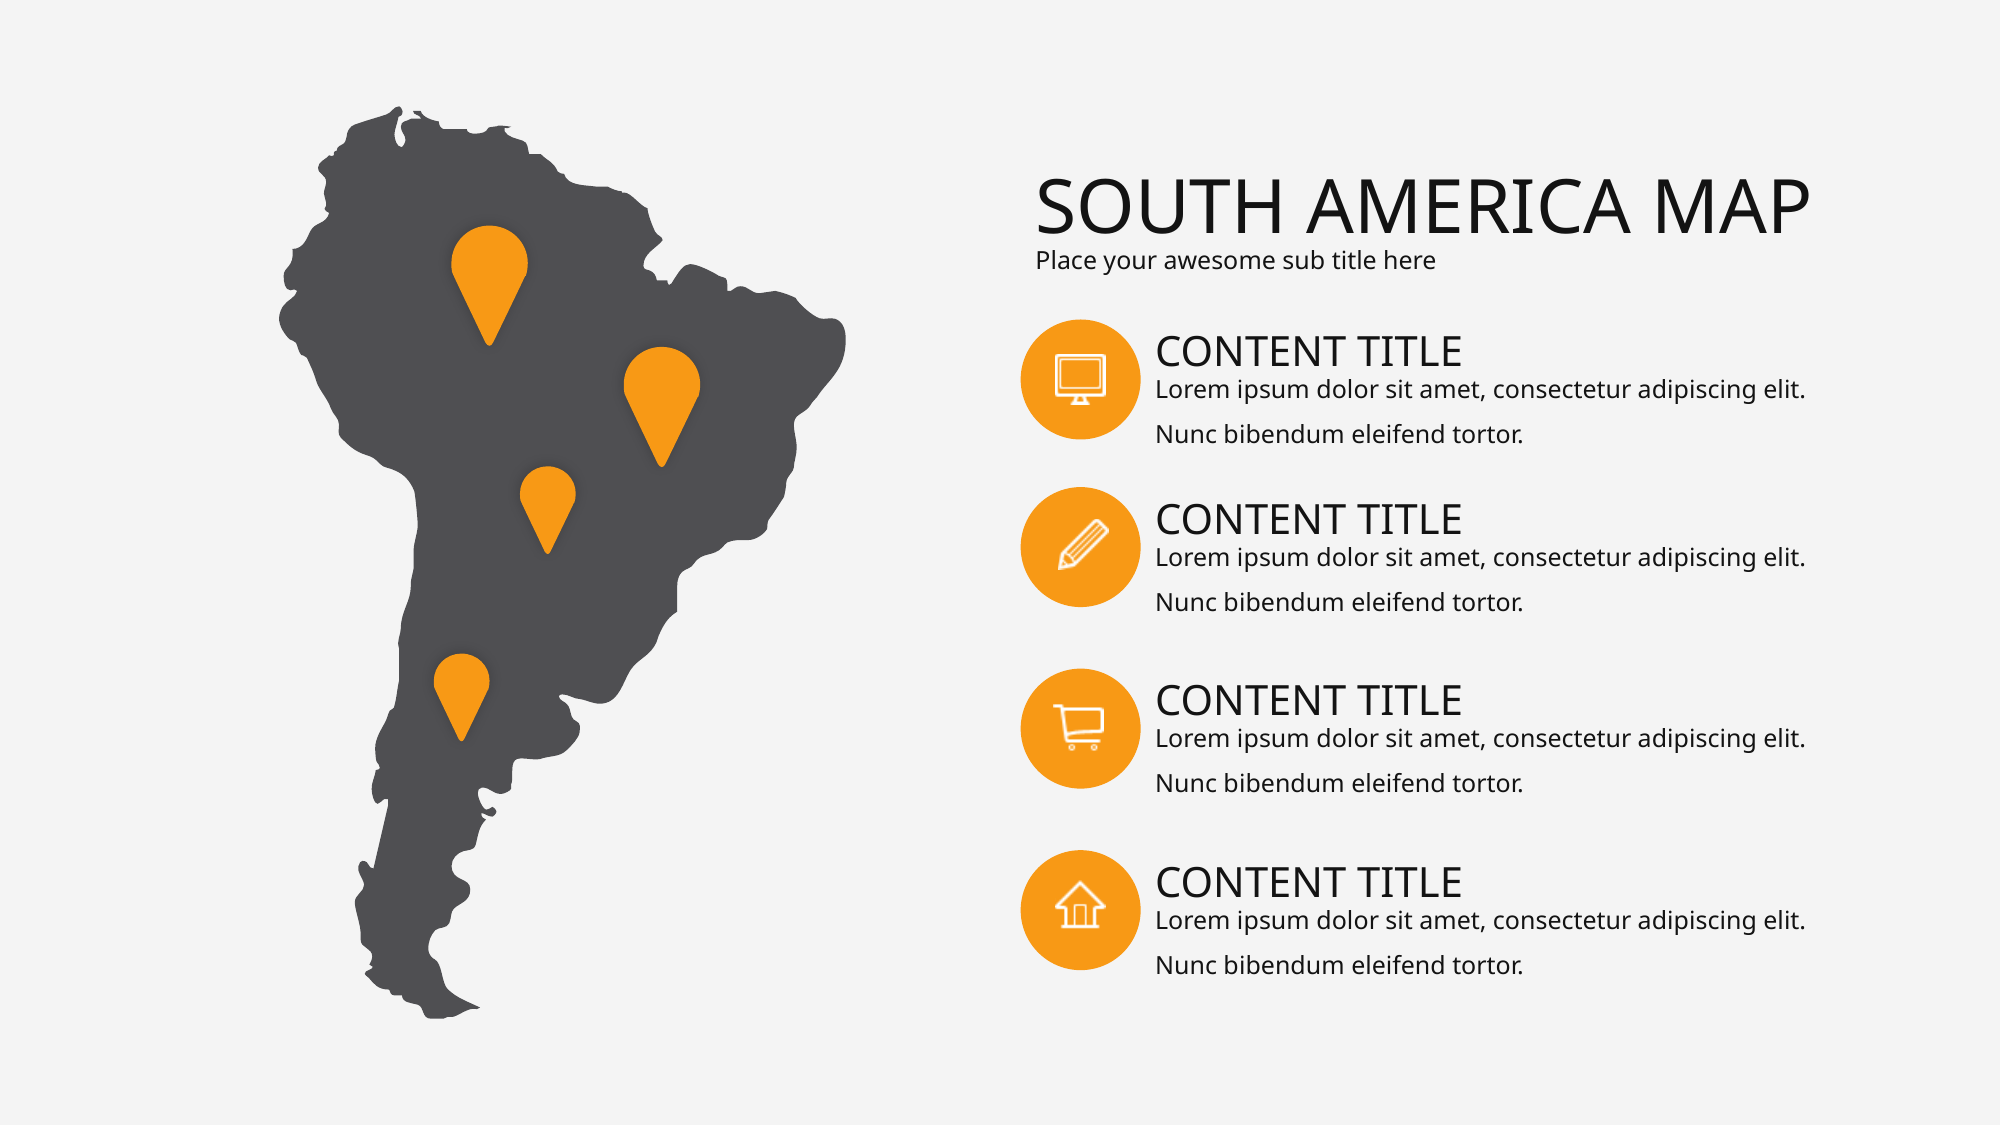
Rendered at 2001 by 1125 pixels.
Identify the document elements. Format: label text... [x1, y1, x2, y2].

picture [1055, 879, 1106, 930]
text_box Lorem ipsum dolor sit amet, consectetur adipiscing elit. Nunc bibendum eleifend tortor. [1140, 550, 1847, 624]
picture [1058, 519, 1109, 570]
text_box CONTENT TITLE [1140, 823, 1847, 913]
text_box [1020, 106, 1933, 278]
text_box CONTENT TITLE [1140, 460, 1847, 550]
text_box Lorem ipsum dolor sit amet, consectetur adipiscing elit. Nunc bibendum eleifend tortor. [1140, 383, 1847, 456]
text_box [1019, 318, 1140, 441]
text_box Lorem ipsum dolor sit amet, consectetur adipiscing elit. Nunc bibendum eleifend tortor. [1140, 732, 1847, 805]
text_box Lorem ipsum dolor sit amet, consectetur adipiscing elit. Nunc bibendum eleifend tortor. [1140, 913, 1847, 987]
text_box [1019, 849, 1140, 972]
picture [1053, 703, 1104, 754]
text_box [1019, 486, 1140, 609]
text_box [279, 106, 846, 1019]
picture [1055, 354, 1106, 405]
text_box CONTENT TITLE [1140, 641, 1847, 732]
text_box [1019, 667, 1140, 790]
text_box CONTENT TITLE [1140, 292, 1847, 383]
